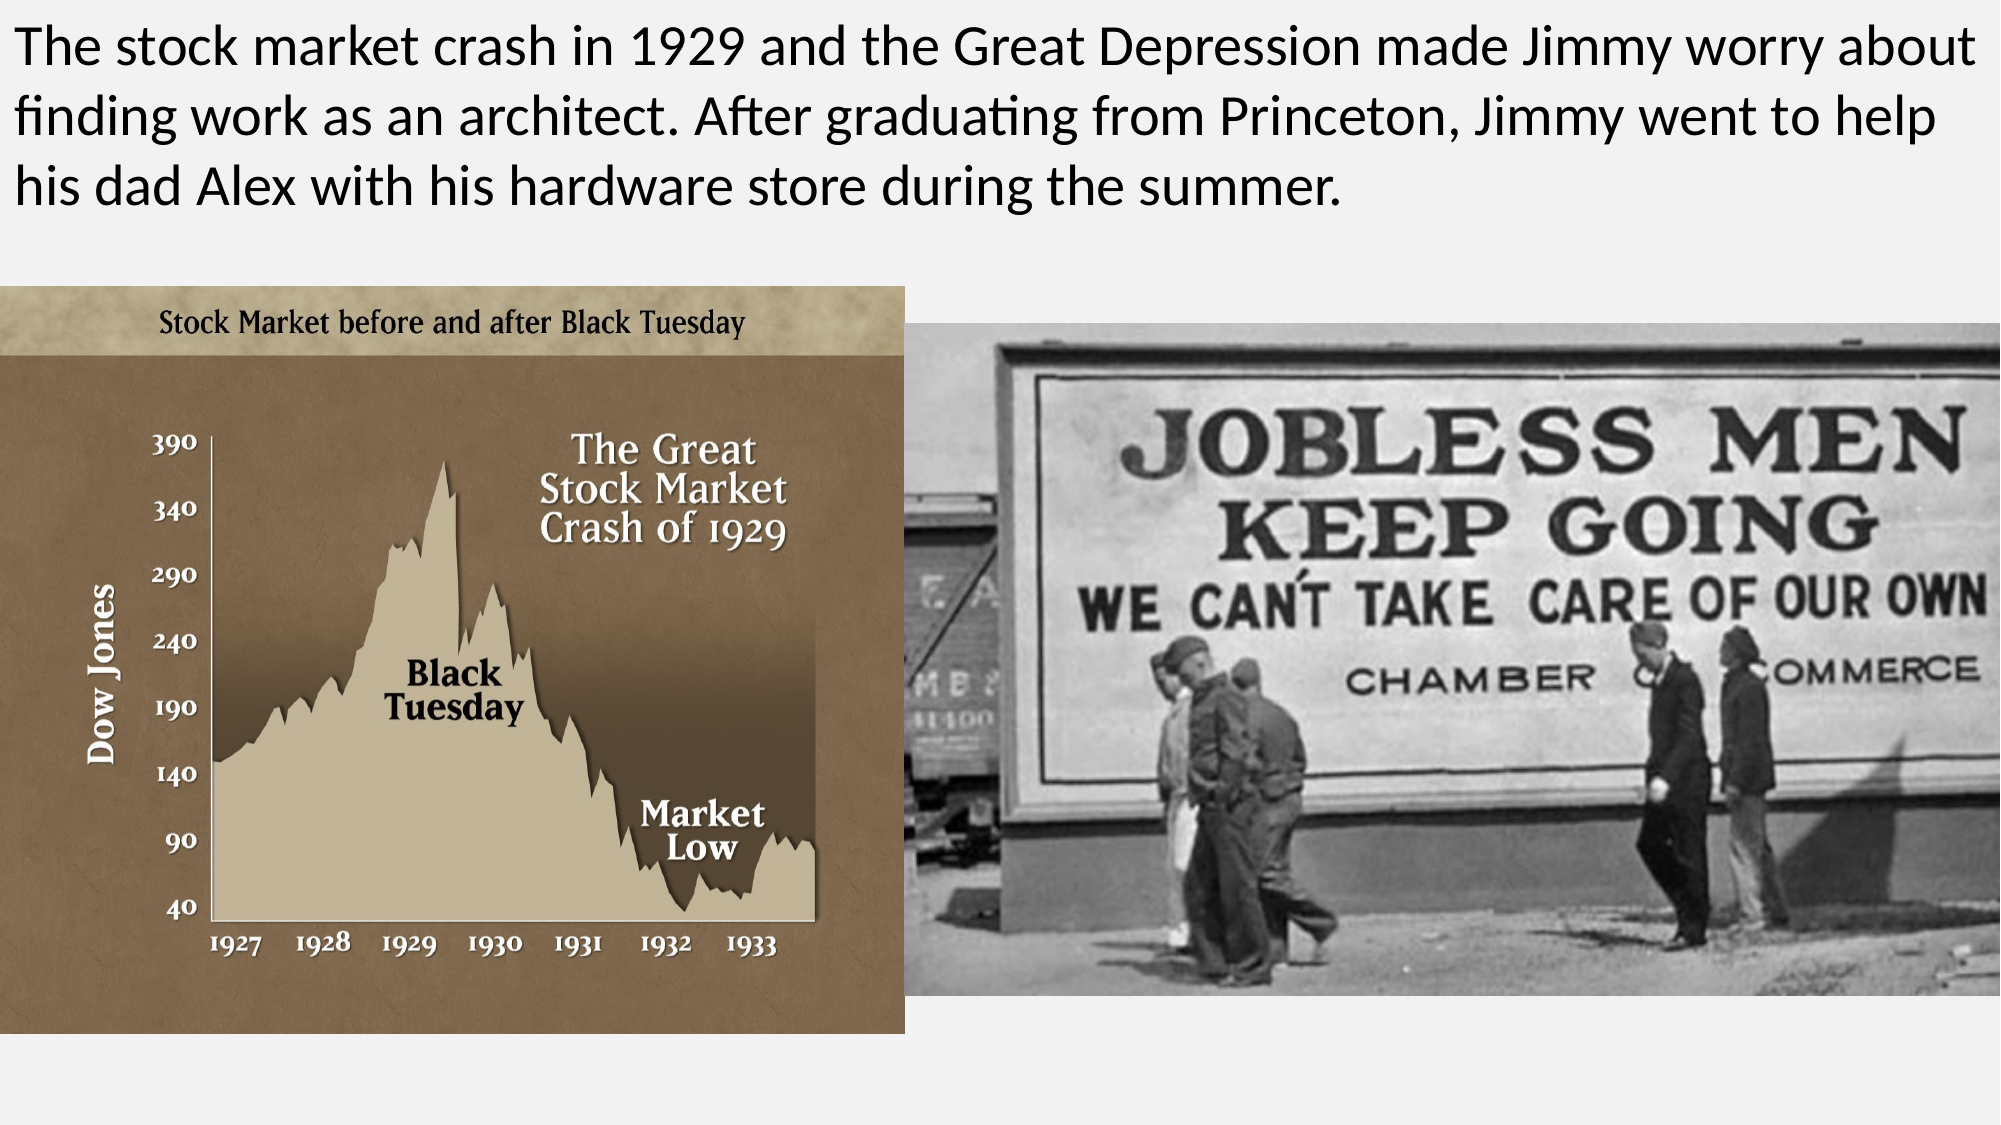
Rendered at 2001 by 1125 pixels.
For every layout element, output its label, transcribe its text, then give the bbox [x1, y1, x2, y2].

picture [0, 286, 2000, 1034]
text_box The stock market crash in 1929 and the Great Depression made Jimmy worry about finding work as an architect. After graduating from Princeton, Jimmy went to help his dad Alex with his hardware store during the summer. [0, 0, 2000, 225]
